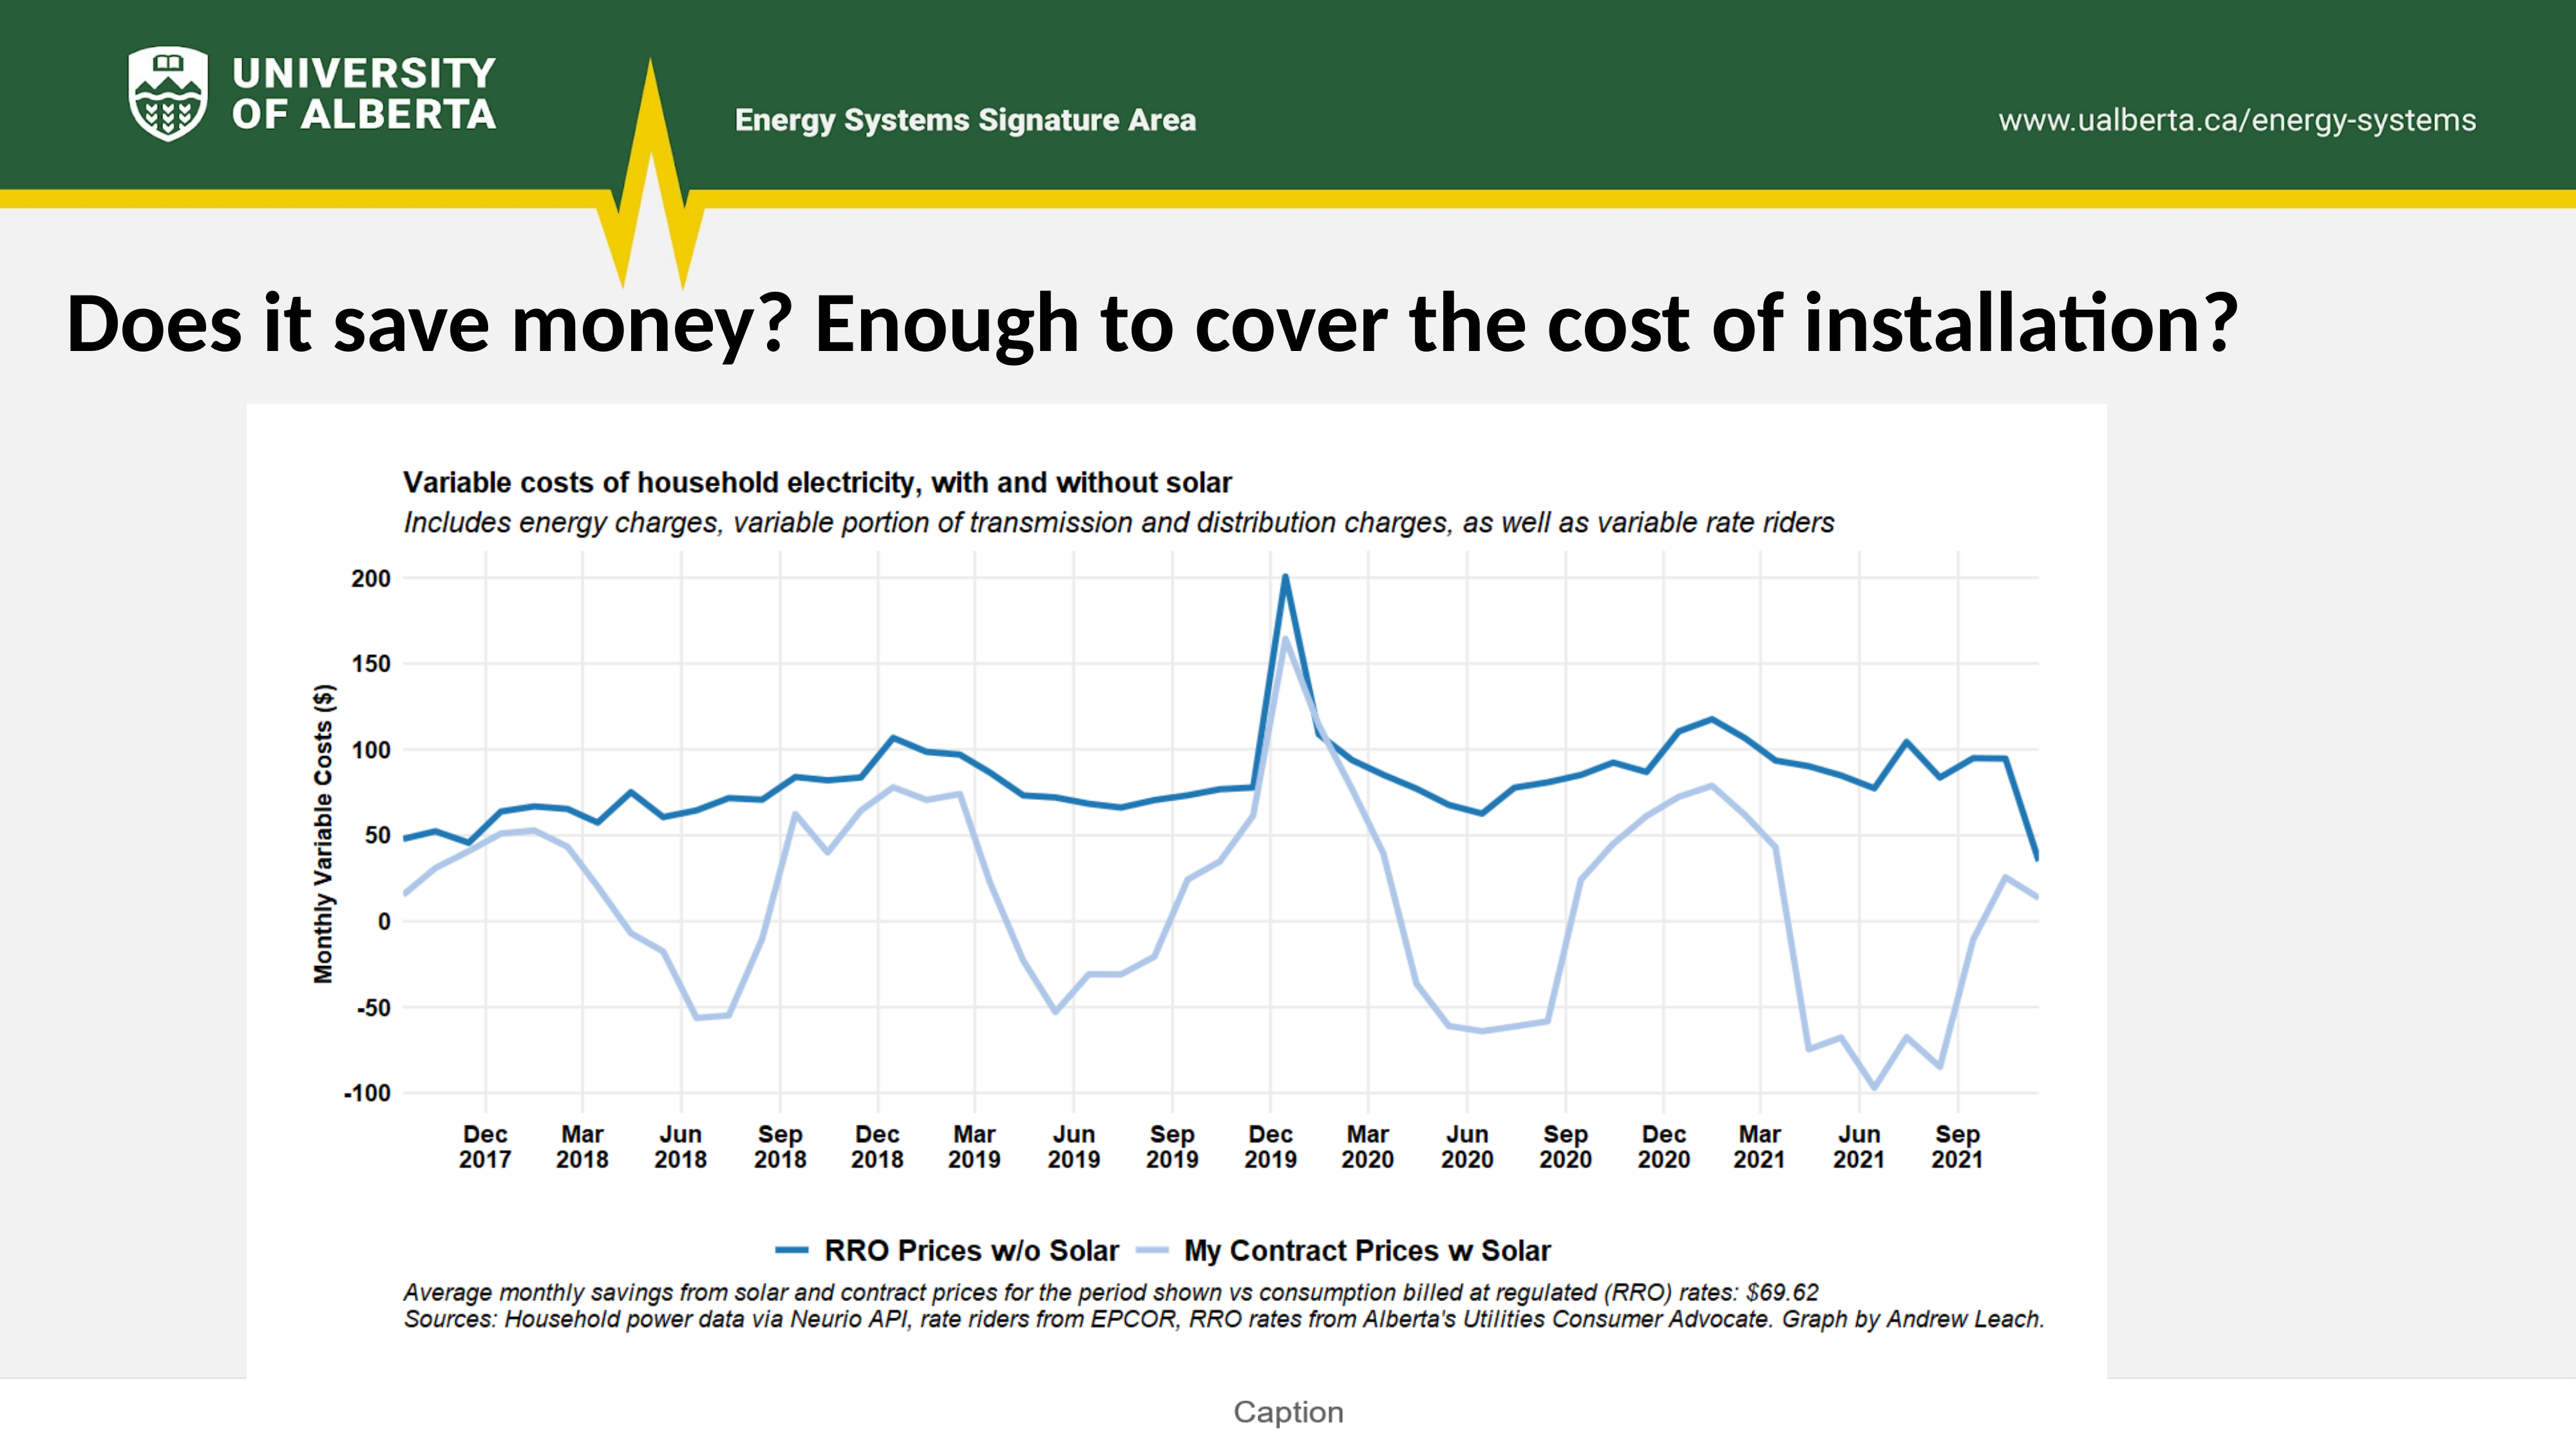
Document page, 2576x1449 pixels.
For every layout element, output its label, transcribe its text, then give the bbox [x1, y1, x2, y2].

picture [0, 0, 2576, 1449]
title Does it save money? Enough to cover the cost of installation? [60, 280, 2334, 404]
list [246, 403, 2107, 1401]
